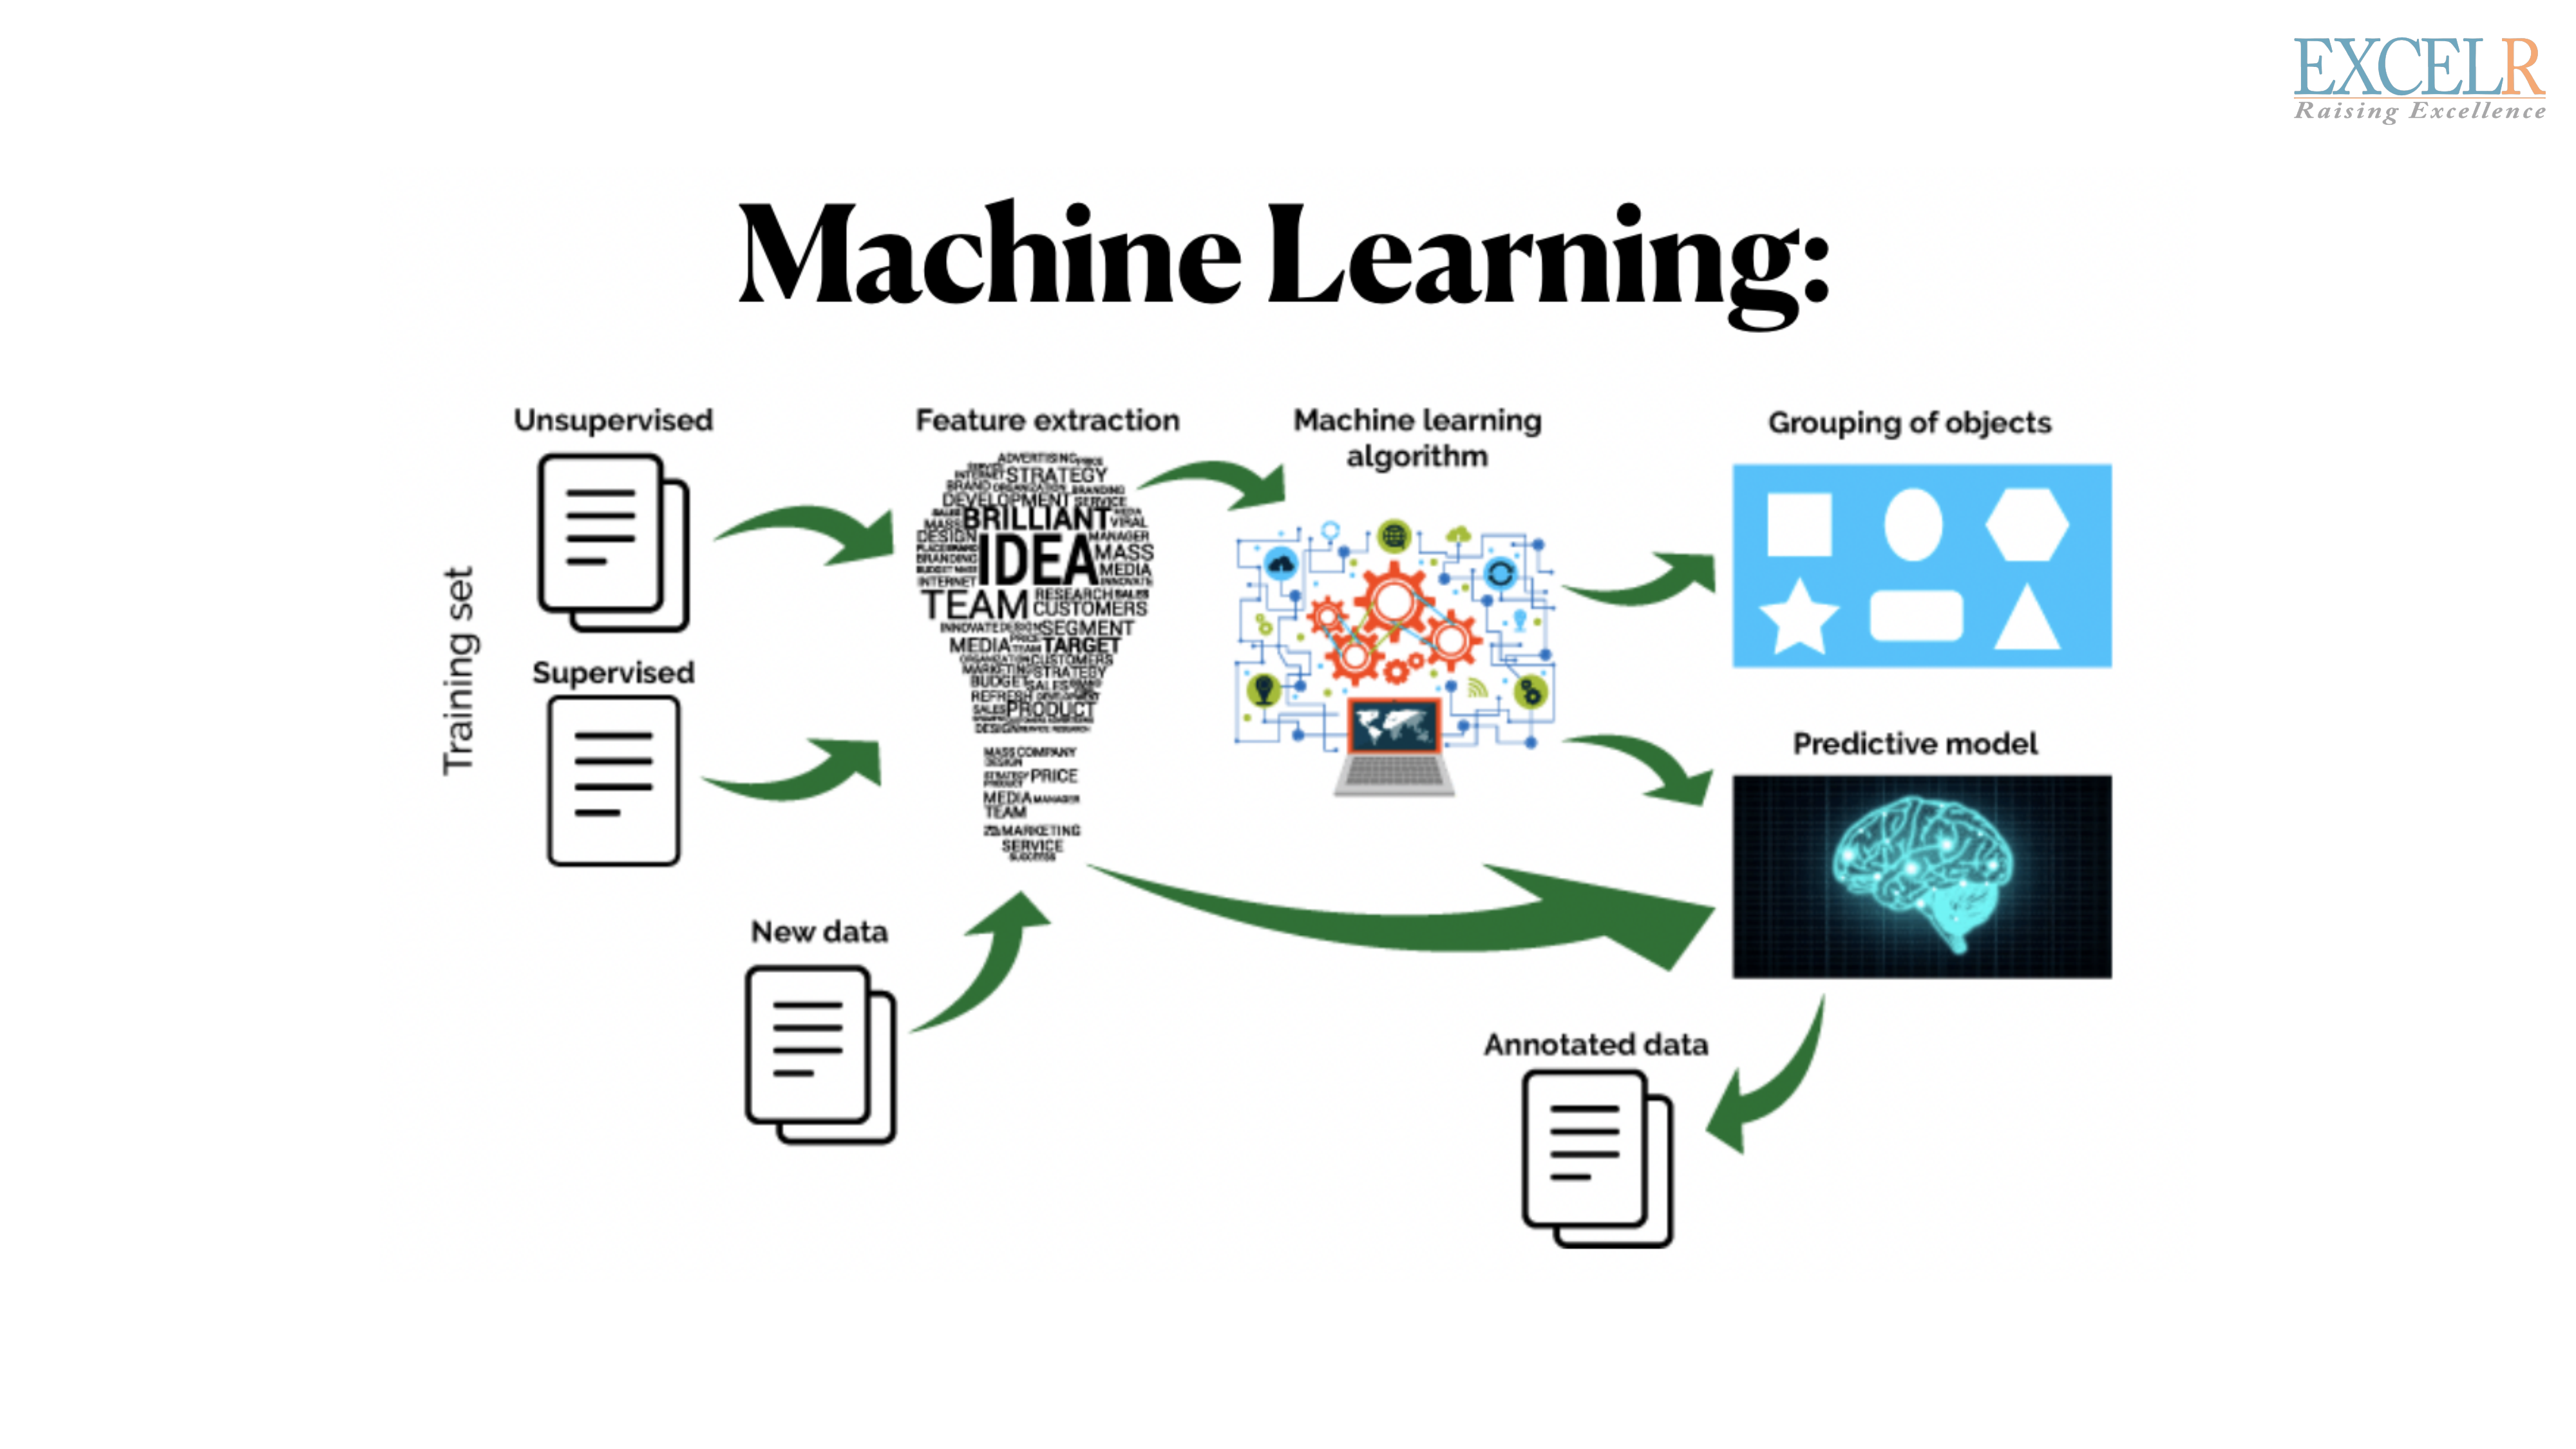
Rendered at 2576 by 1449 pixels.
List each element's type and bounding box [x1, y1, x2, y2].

picture [379, 167, 2197, 1282]
picture [2294, 37, 2546, 126]
